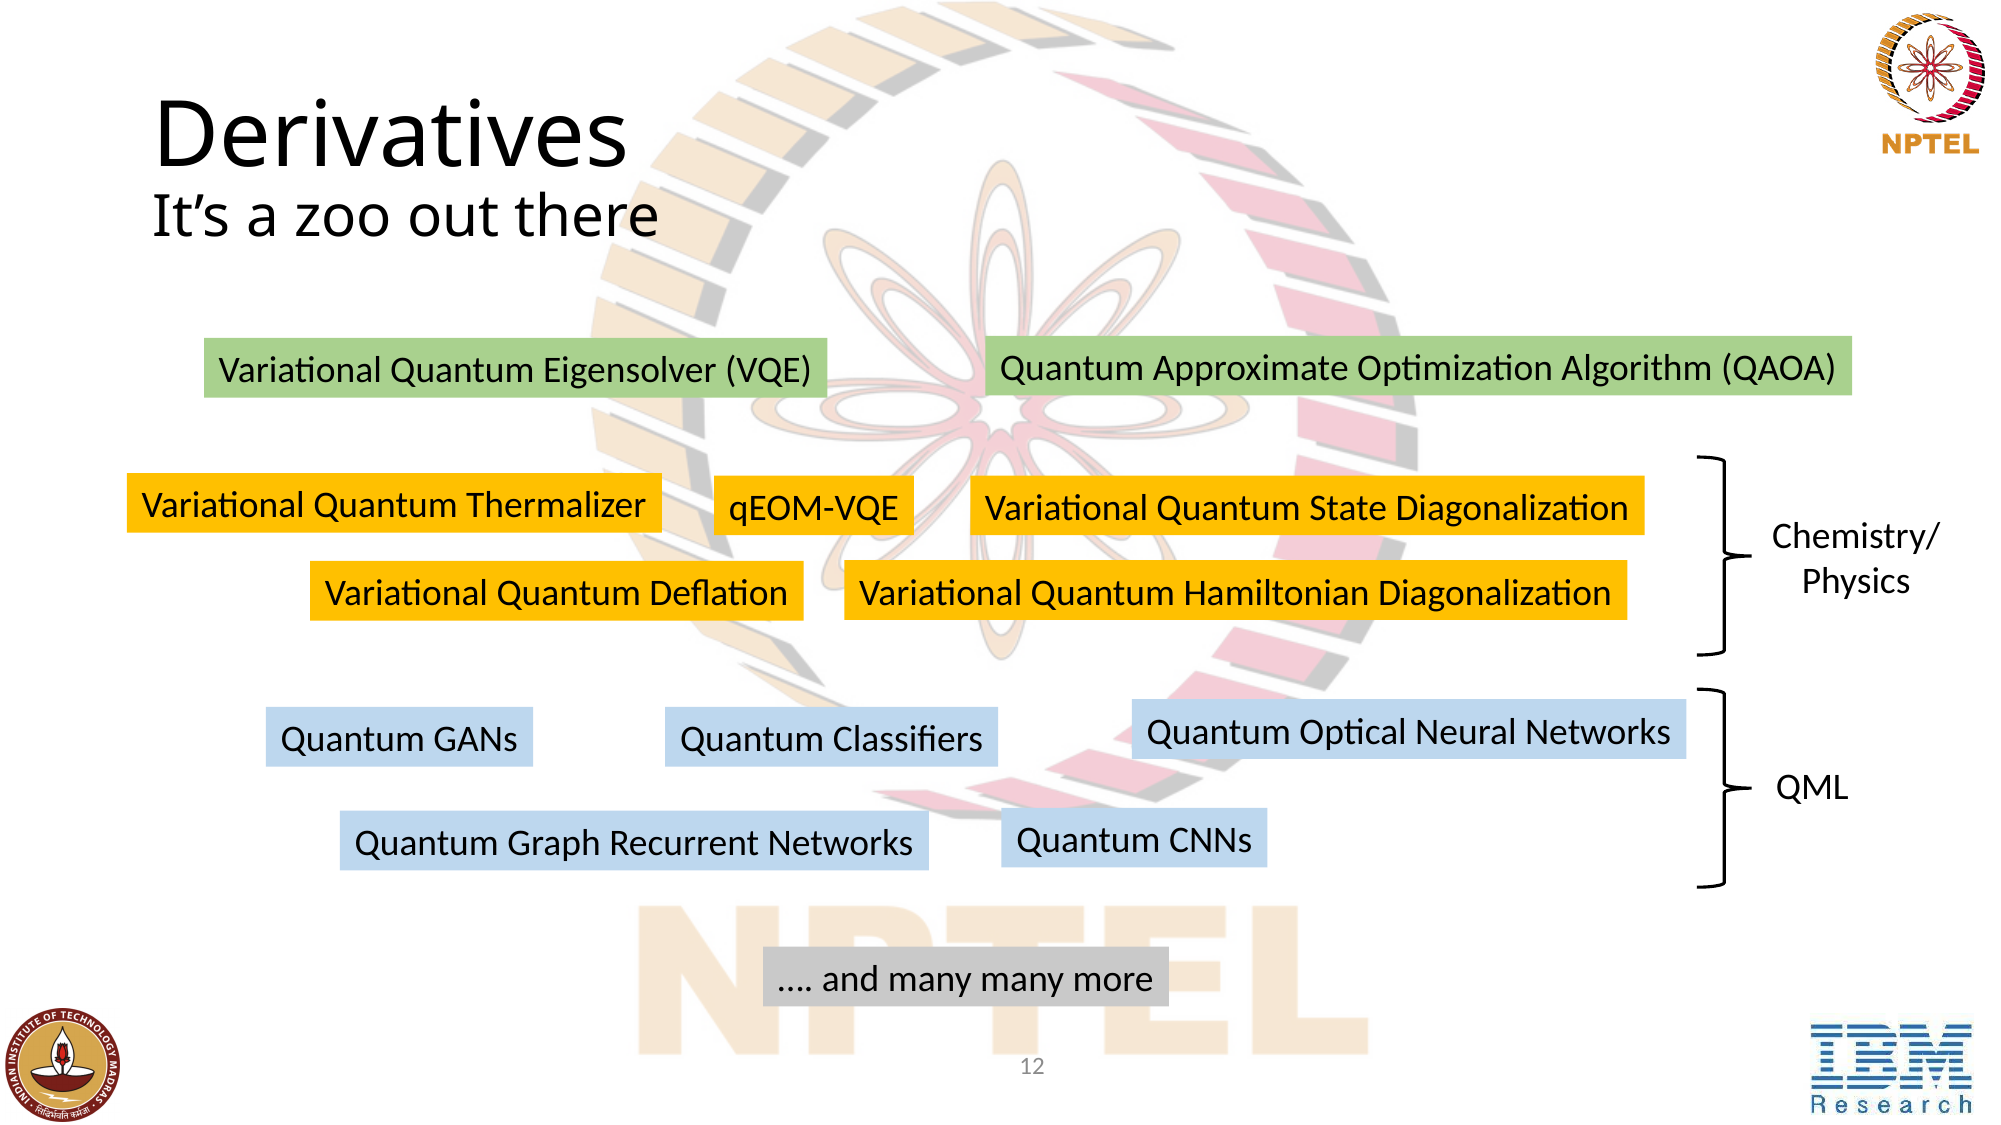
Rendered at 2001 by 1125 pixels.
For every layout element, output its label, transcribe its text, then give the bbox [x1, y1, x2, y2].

text_box QML [1705, 754, 1919, 814]
picture [5, 1008, 120, 1122]
picture [1864, 0, 2001, 166]
text_box Quantum GANs [265, 706, 534, 767]
text_box Variational Quantum Eigensolver (VQE) [204, 337, 828, 398]
text_box Quantum CNNs [1001, 807, 1268, 868]
text_box [1696, 687, 1726, 889]
text_box Variational Quantum Hamiltonian Diagonalization [844, 560, 1628, 620]
text_box Variational Quantum State Diagonalization [970, 475, 1645, 536]
text_box Quantum Graph Recurrent Networks [339, 810, 929, 871]
slide_number 12 [940, 1035, 1060, 1096]
text_box Quantum Classifiers [665, 706, 999, 767]
text_box Variational Quantum Thermalizer [126, 473, 662, 533]
title Derivatives It’s a zoo out there [137, 59, 1863, 278]
text_box Quantum Approximate Optimization Algorithm (QAOA) [985, 335, 1853, 396]
text_box Chemistry/Physics [1749, 503, 1963, 609]
text_box Quantum Optical Neural Networks [1131, 699, 1687, 759]
picture [1784, 1013, 2001, 1125]
text_box qEOM-VQE [714, 475, 914, 536]
text_box …. and many many more [763, 946, 1169, 1007]
text_box [1696, 455, 1749, 657]
text_box Variational Quantum Deflation [310, 560, 804, 621]
